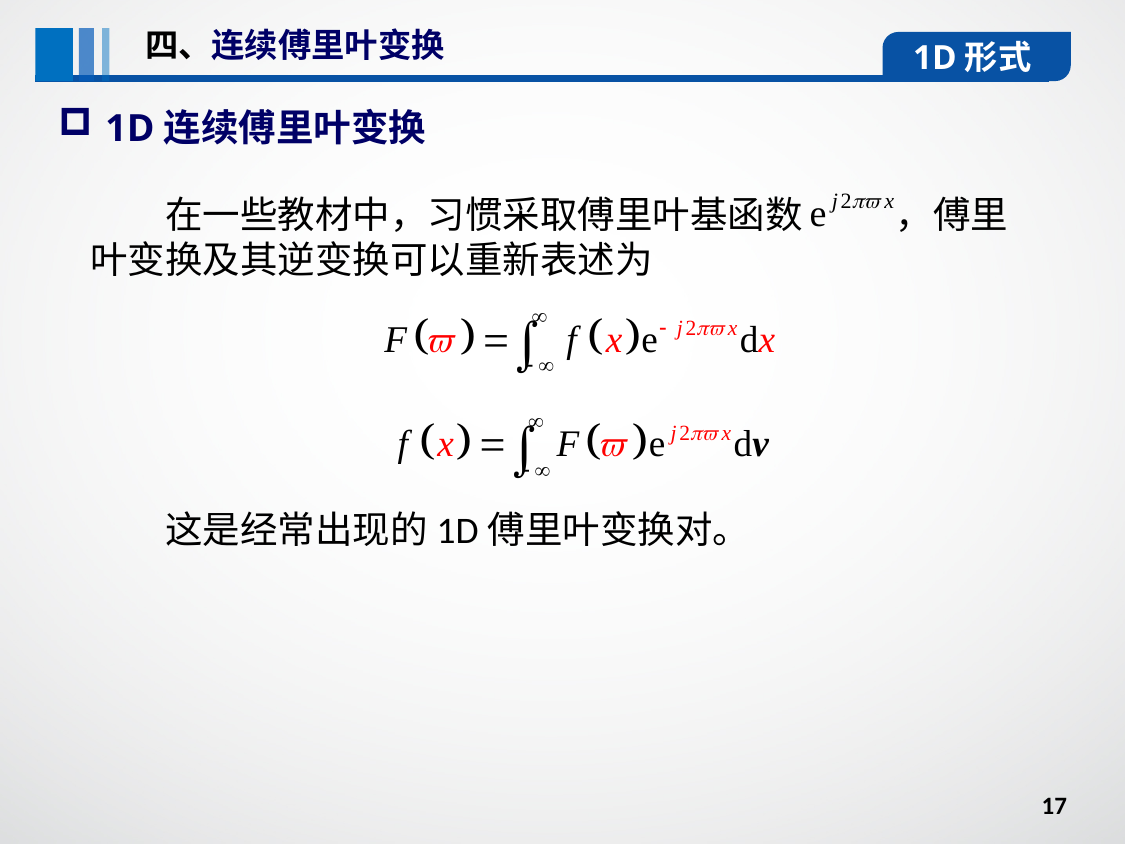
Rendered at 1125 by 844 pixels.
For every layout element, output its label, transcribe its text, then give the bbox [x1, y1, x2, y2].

text_box 1D形式 [869, 28, 1076, 84]
text_box 在一些教材中，习惯采取傅里叶基函数 ，傅里叶变换及其逆变换可以重新表述为 这是经常出现的1D傅里叶变换对。 [75, 184, 1051, 786]
text_box 1D连续傅里叶变换 [43, 96, 678, 157]
text_box 四、连续傅里叶变换 [75, 17, 515, 72]
picture [0, 0, 1125, 844]
text_box 17 [829, 781, 1083, 827]
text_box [803, 184, 903, 238]
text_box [376, 299, 786, 383]
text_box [383, 404, 778, 487]
